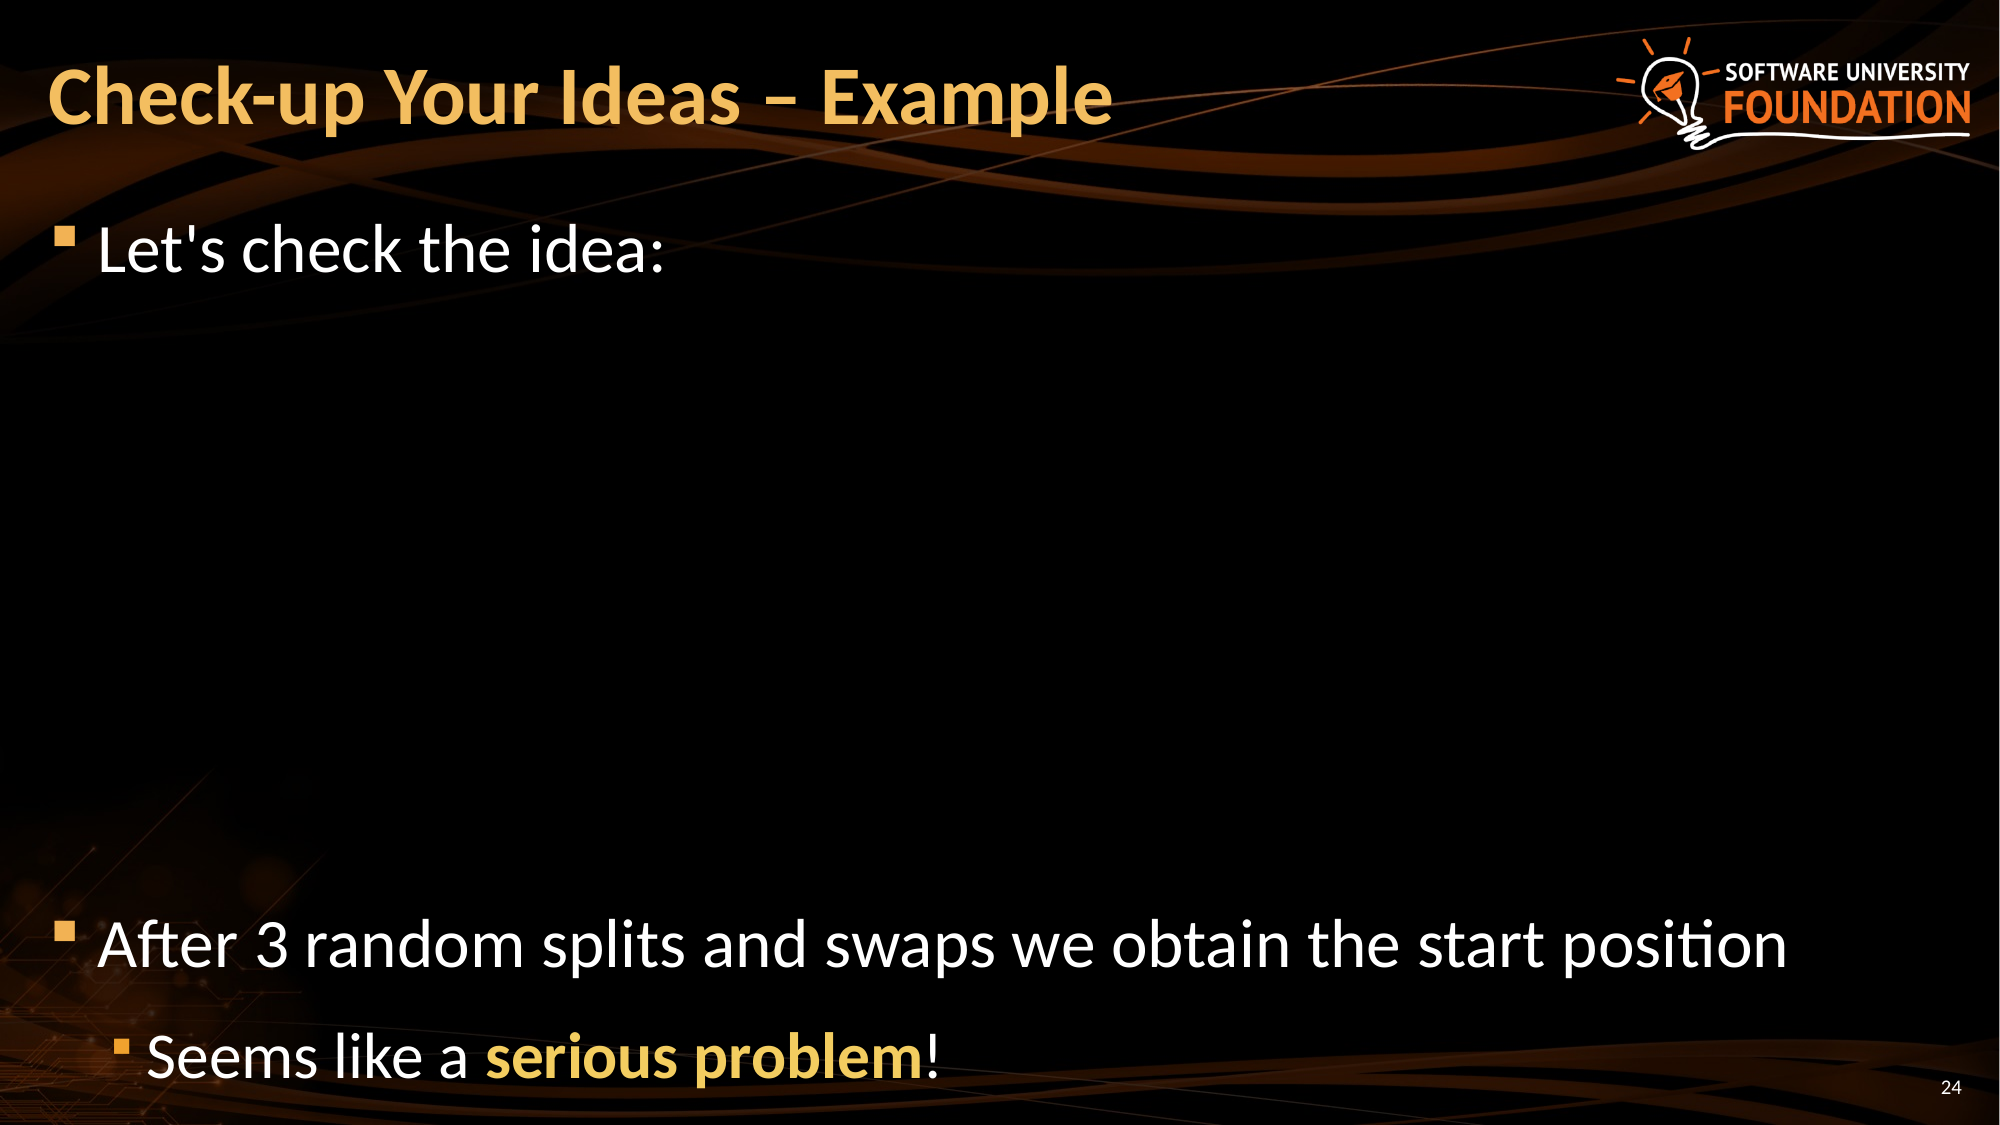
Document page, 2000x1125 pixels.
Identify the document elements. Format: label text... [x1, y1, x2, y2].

list Let's check the idea: After 3 random splits and swaps we obtain the start position Seems like a serious problem! [31, 188, 1968, 1103]
title Check-up Your Ideas – Example [30, 6, 1602, 189]
picture [0, 0, 2000, 1125]
